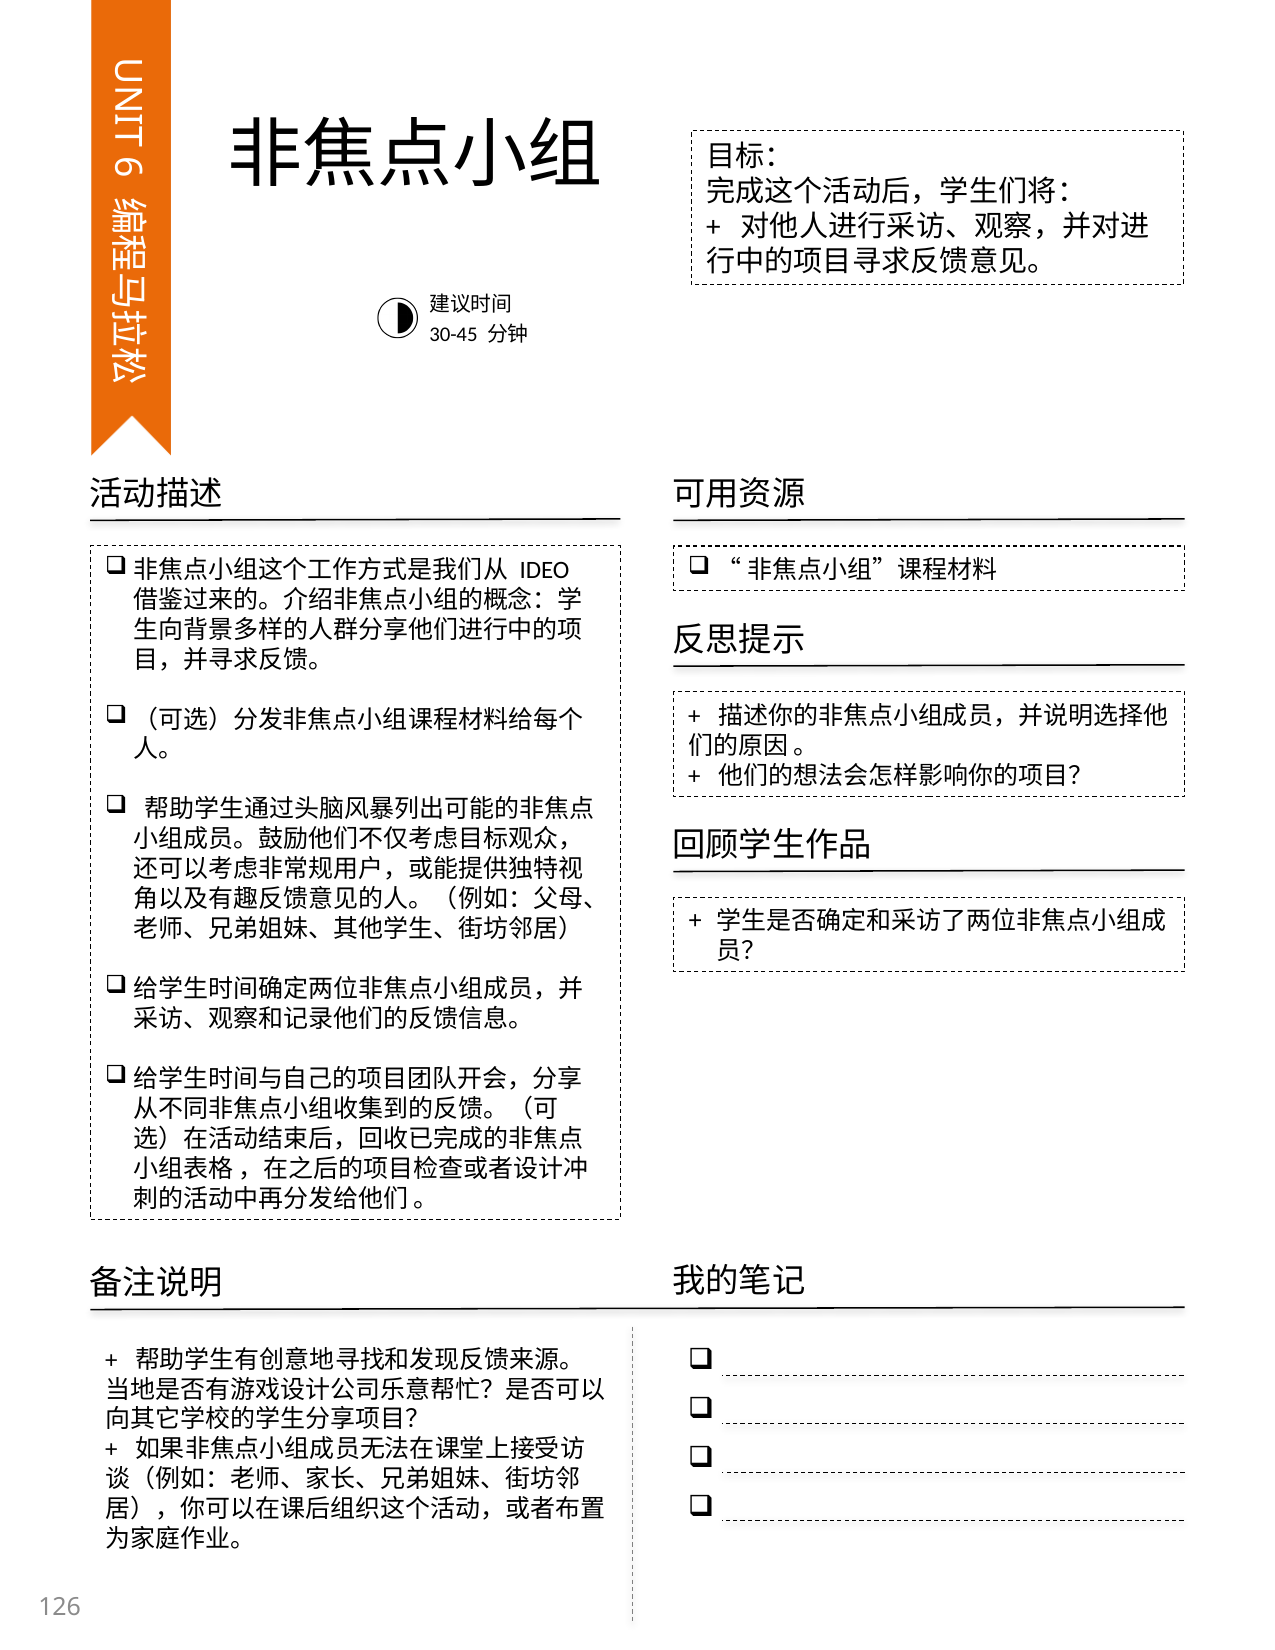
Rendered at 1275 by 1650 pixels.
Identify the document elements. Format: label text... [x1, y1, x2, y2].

slide_number 126 [23, 1561, 321, 1650]
text_box 目标： 完成这个活动后，学生们将： + 对他人进行采访、观察，并对进行中的项目寻求反馈意见。 [691, 130, 1184, 285]
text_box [74, 1251, 1201, 1310]
text_box 非焦点小组 [213, 97, 676, 203]
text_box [74, 464, 621, 1228]
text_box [673, 1347, 1185, 1539]
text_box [89, 0, 172, 459]
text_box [657, 610, 1201, 799]
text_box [657, 815, 1201, 974]
text_box + 帮助学生有创意地寻找和发现反馈来源。当地是否有游戏设计公司乐意帮忙？是否可以向其它学校的学生分享项目？ + 如果非焦点小组成员无法在课堂上接受访谈（例如：老师、家长、兄弟姐妹、街坊邻居），你可以在课后组织这个活动，或者布置为家庭作业。 [90, 1335, 621, 1561]
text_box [657, 464, 1201, 592]
picture [371, 287, 426, 342]
text_box 建议时间 30-45 分钟 [414, 277, 618, 353]
